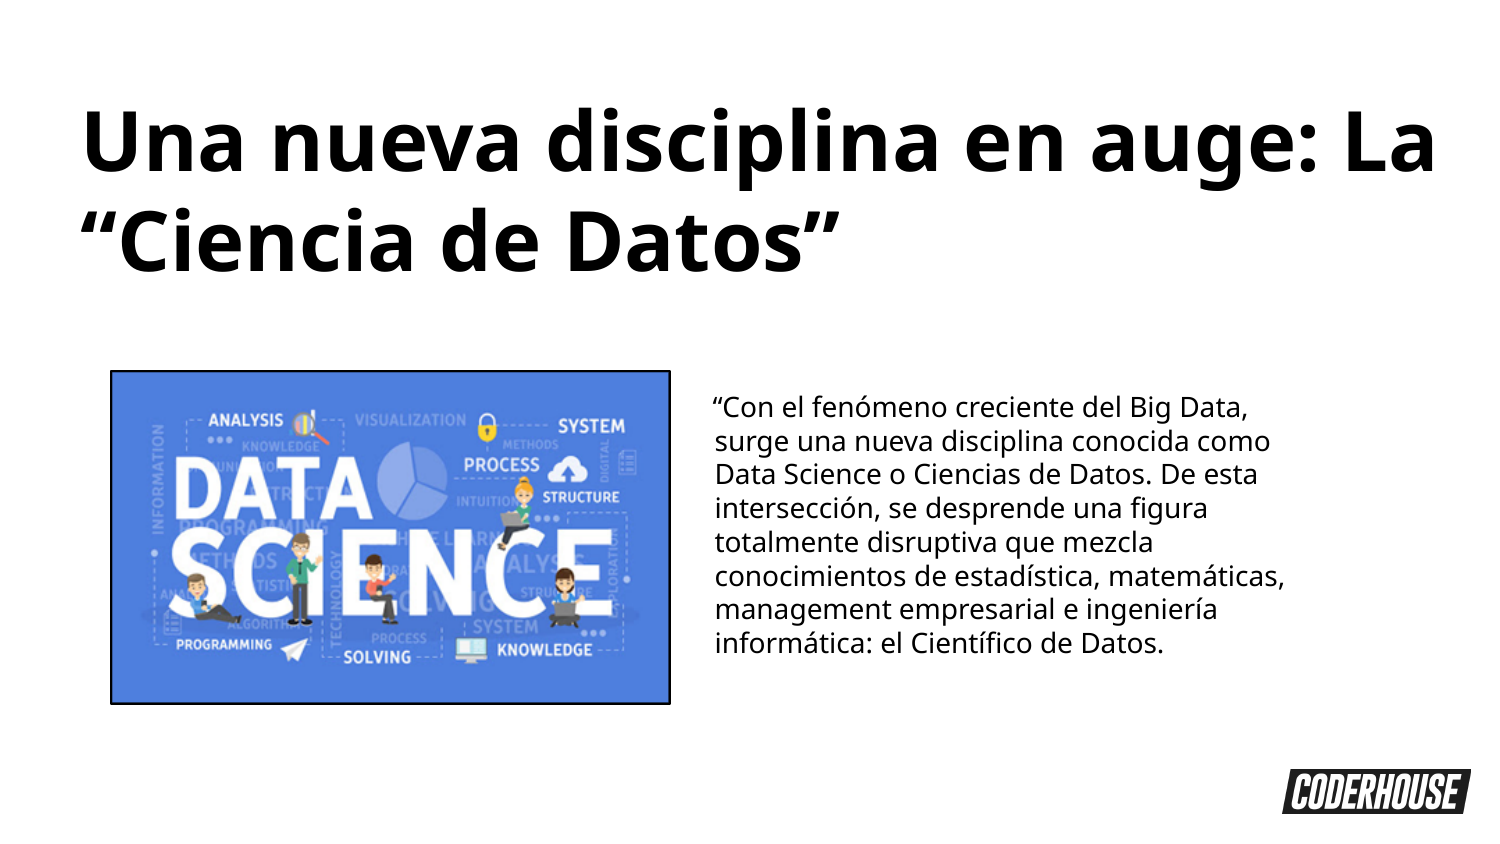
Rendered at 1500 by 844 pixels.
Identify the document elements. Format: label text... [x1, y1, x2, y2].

picture [111, 371, 670, 704]
title Una nueva disciplina en auge: La “Ciencia de Datos” [78, 85, 1500, 288]
text_box “Con el fenómeno creciente del Big Data, surge una nueva disciplina conocida como Data Science o Ciencias de Datos. De esta intersección, se desprende una figura totalmente disruptiva que mezcla conocimientos de estadística, matemáticas, management empresarial e ingeniería informática: el Científico de Datos. [712, 387, 1422, 659]
picture [1281, 769, 1471, 814]
